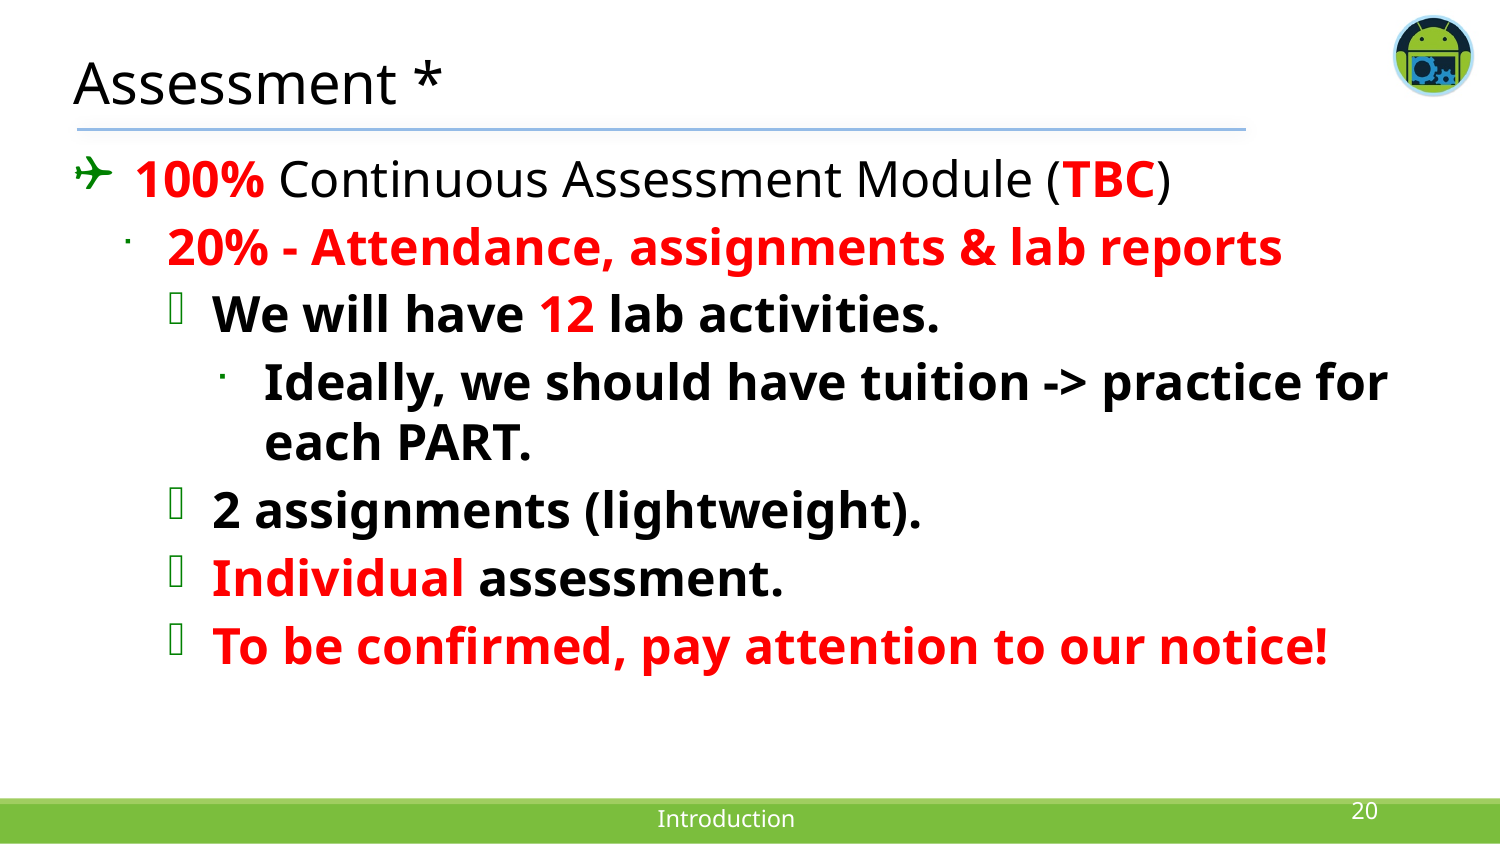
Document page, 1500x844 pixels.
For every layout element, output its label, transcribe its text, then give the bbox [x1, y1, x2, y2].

footer Introduction [527, 798, 927, 839]
title Assessment * [64, 0, 1341, 126]
slide_number 20 [1074, 790, 1388, 838]
picture [1387, 9, 1479, 101]
list 100% Continuous Assessment Module (TBC) 20% - Attendance, assignments & lab reports We will have 12 lab activities. Ideally, we should have tuition -> practice for each PART. 2 assignments (lightweight). Individual assessment. To be confirmed, pay attention to our notice! [64, 137, 1483, 776]
